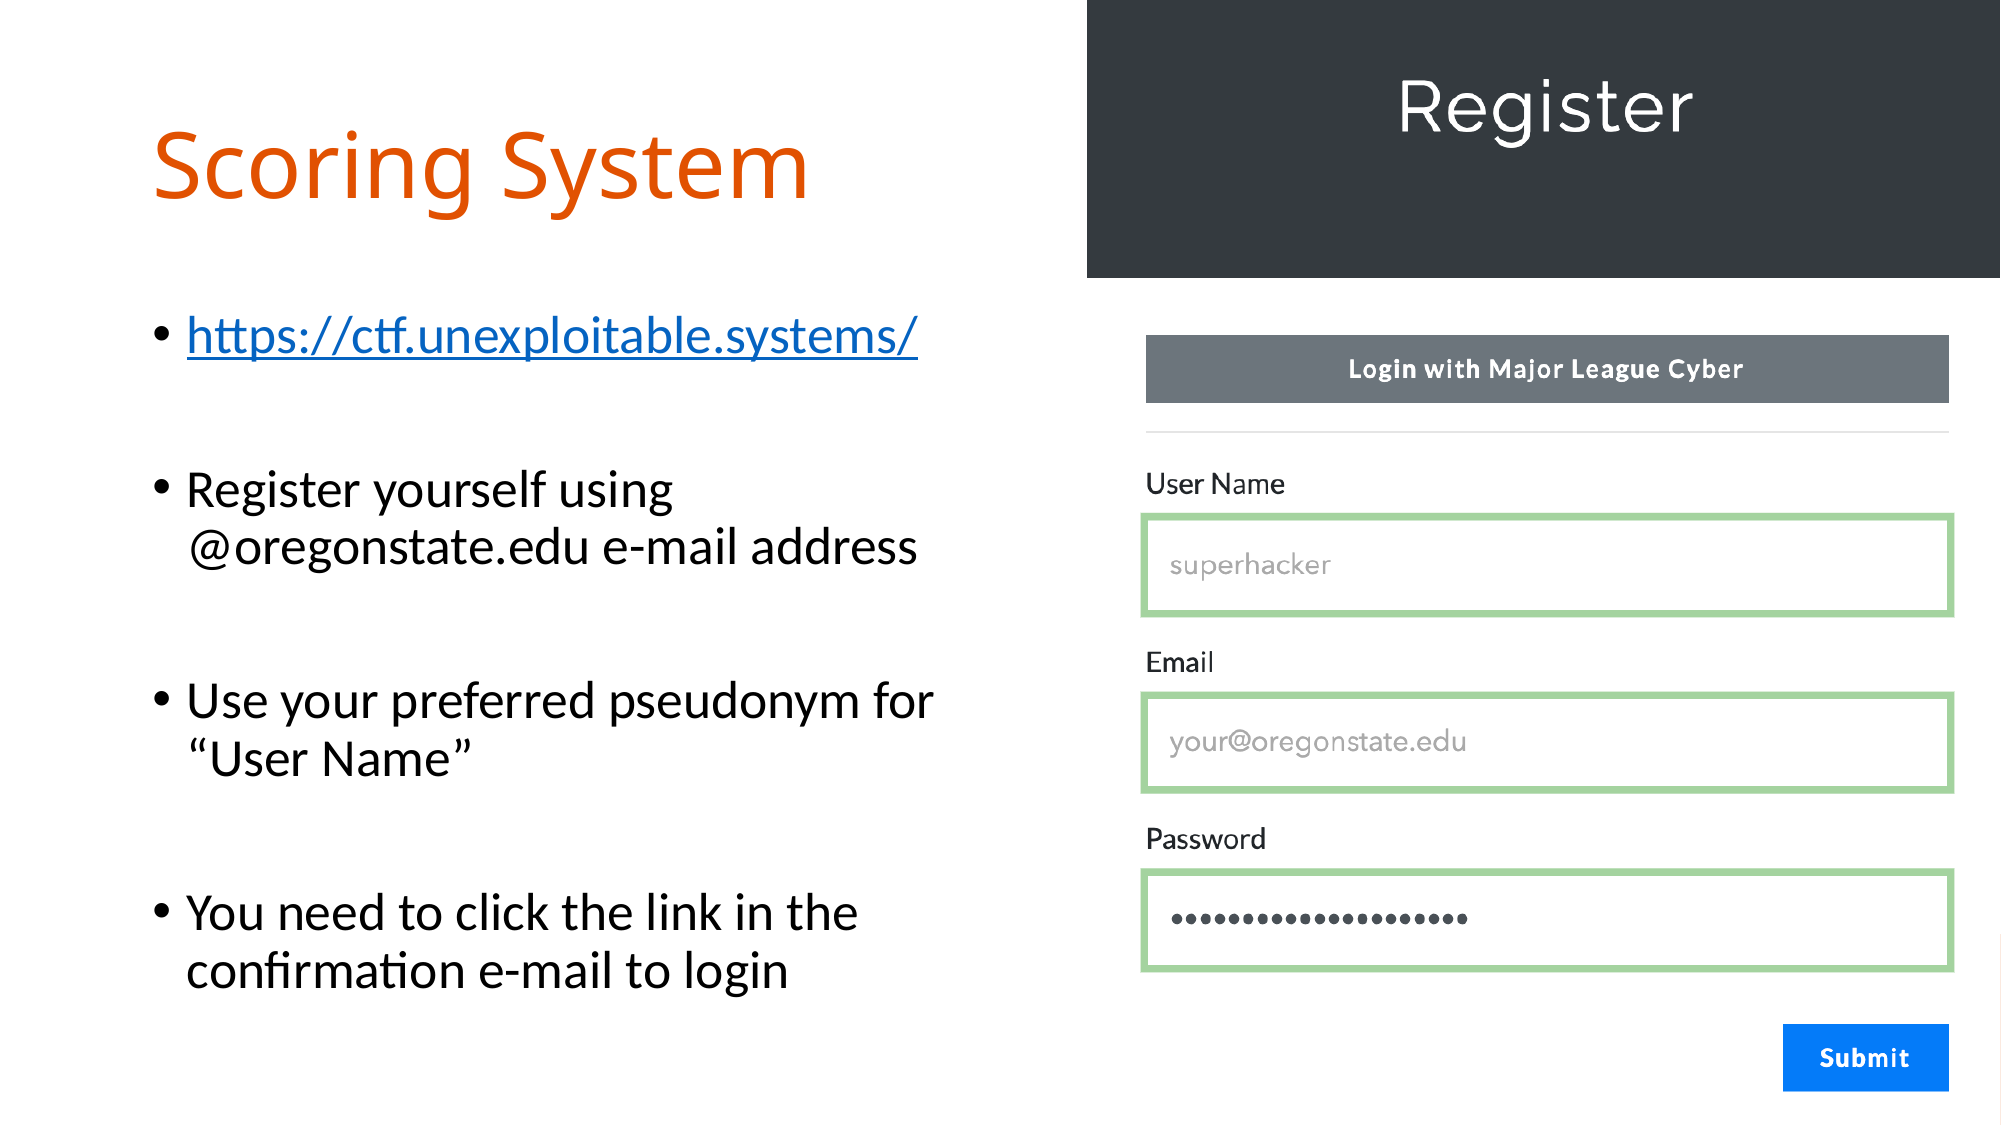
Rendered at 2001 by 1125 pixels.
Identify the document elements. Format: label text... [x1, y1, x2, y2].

picture [1087, 0, 2000, 1125]
list https://ctf.unexploitable.systems/ Register yourself using @oregonstate.edu e-mail address Use your preferred pseudonym for “User Name” You need to click the link in the confirmation e-mail to login [137, 299, 1071, 1014]
title Scoring System [137, 59, 1087, 278]
